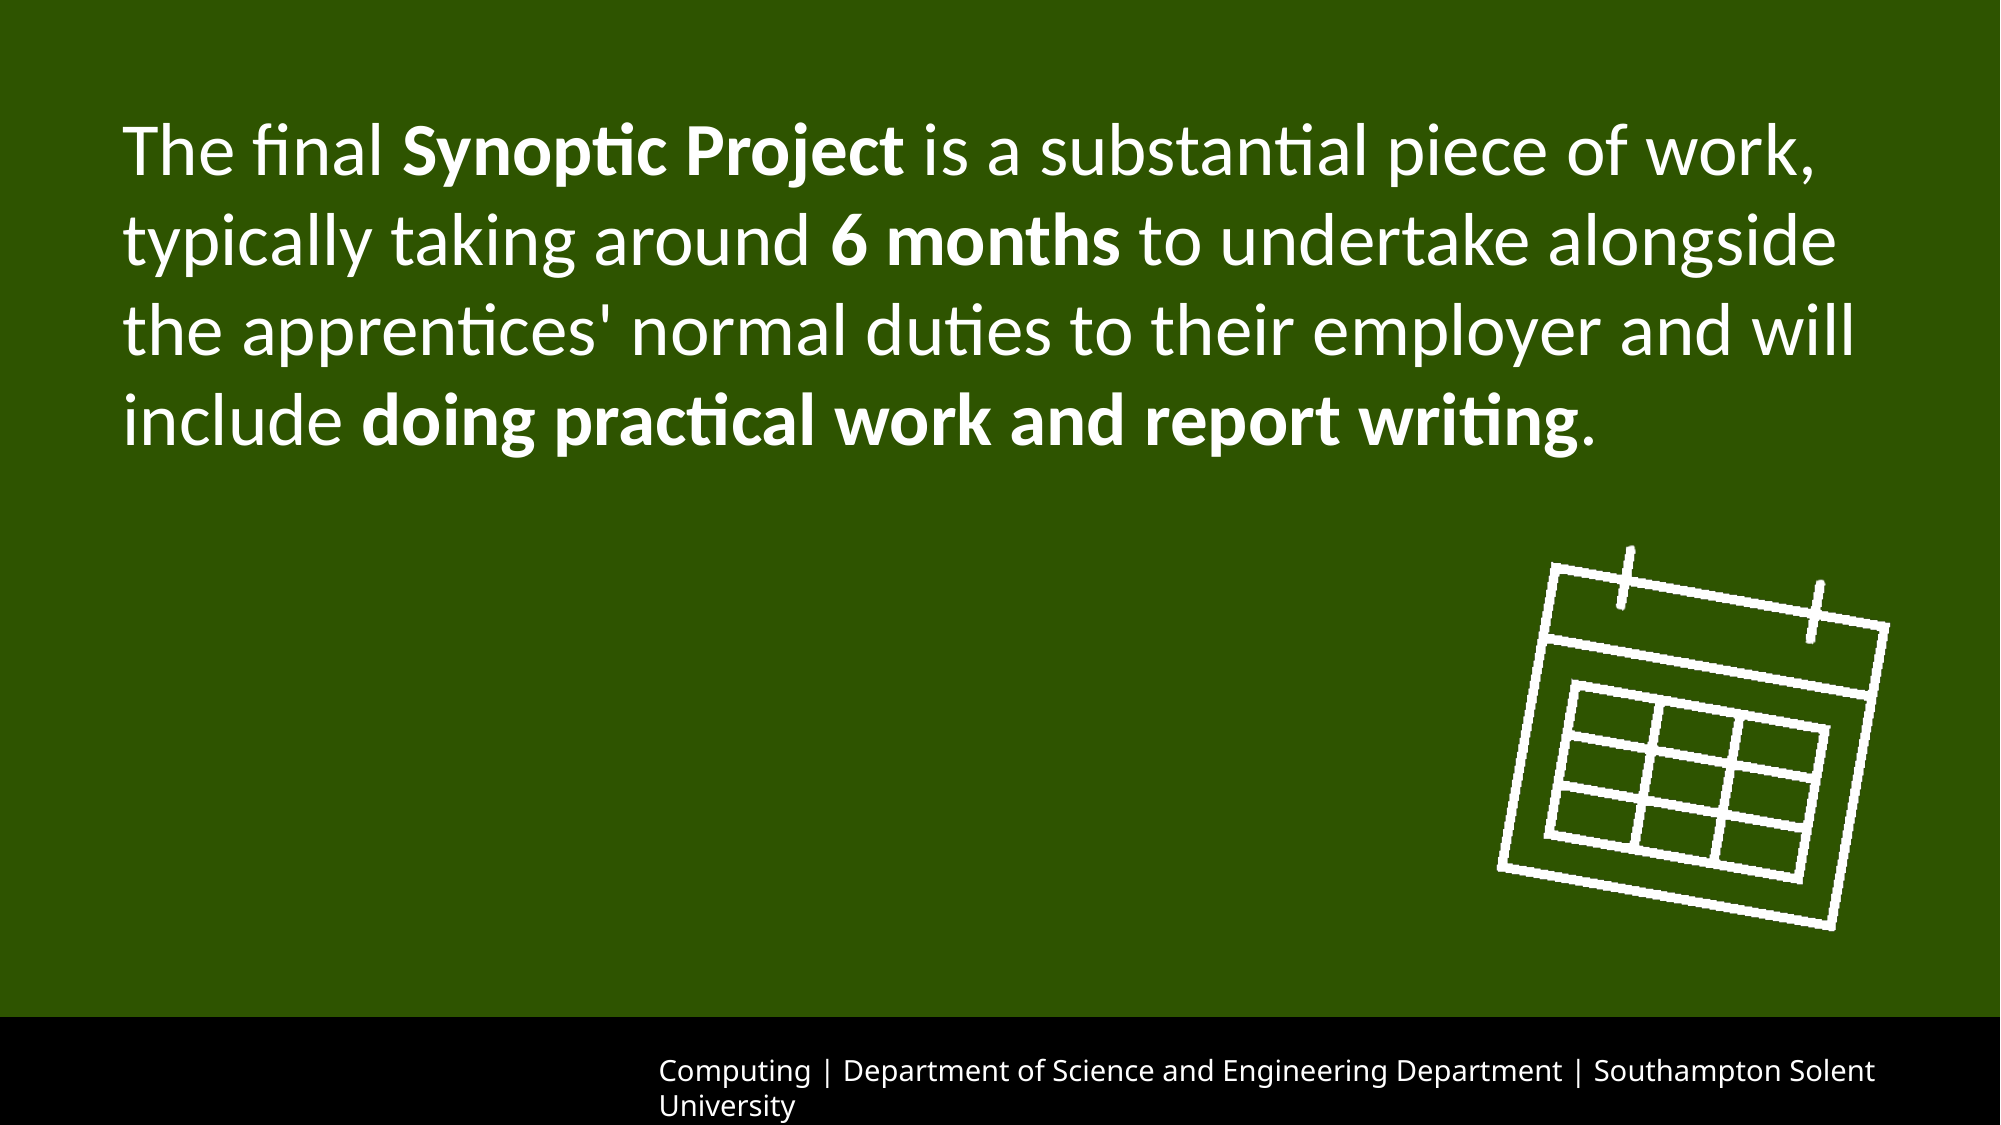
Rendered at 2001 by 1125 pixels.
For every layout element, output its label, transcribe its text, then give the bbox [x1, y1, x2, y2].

picture [1415, 451, 1978, 1014]
text_box The final Synoptic Project is a substantial piece of work, typically taking around 6 months to undertake alongside the apprentices' normal duties to their employer and will include doing practical work and report writing. [107, 92, 1893, 468]
